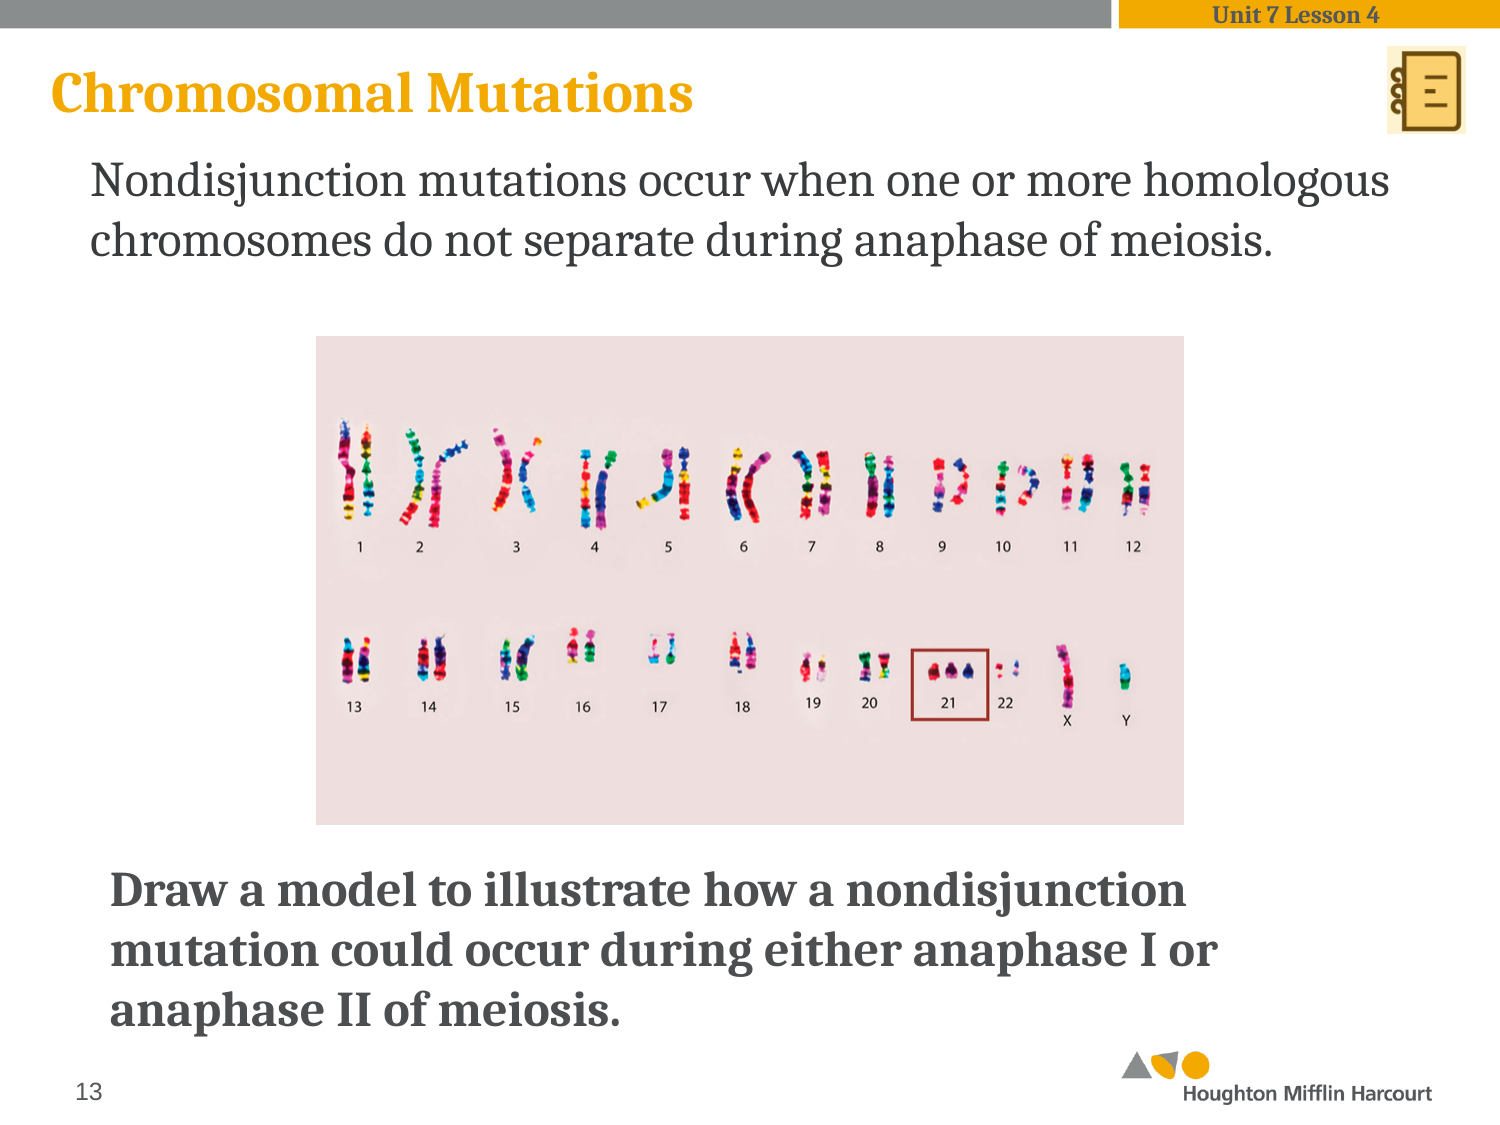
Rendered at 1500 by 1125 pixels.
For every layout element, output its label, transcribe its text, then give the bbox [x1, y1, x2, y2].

picture [1119, 1049, 1434, 1107]
text_box Draw a model to illustrate how a nondisjunction mutation could occur during either anaphase I or anaphase II of meiosis. [94, 848, 1406, 1046]
picture [315, 335, 1185, 825]
text_box Nondisjunction mutations occur when one or more homologous chromosomes do not separate during anaphase of meiosis. [74, 139, 1425, 337]
text_box Unit 7 Lesson 4 [1197, 0, 1404, 36]
picture [1387, 46, 1466, 134]
title Chromosomal Mutations [51, 46, 1386, 150]
slide_number ‹#› [75, 1045, 187, 1106]
